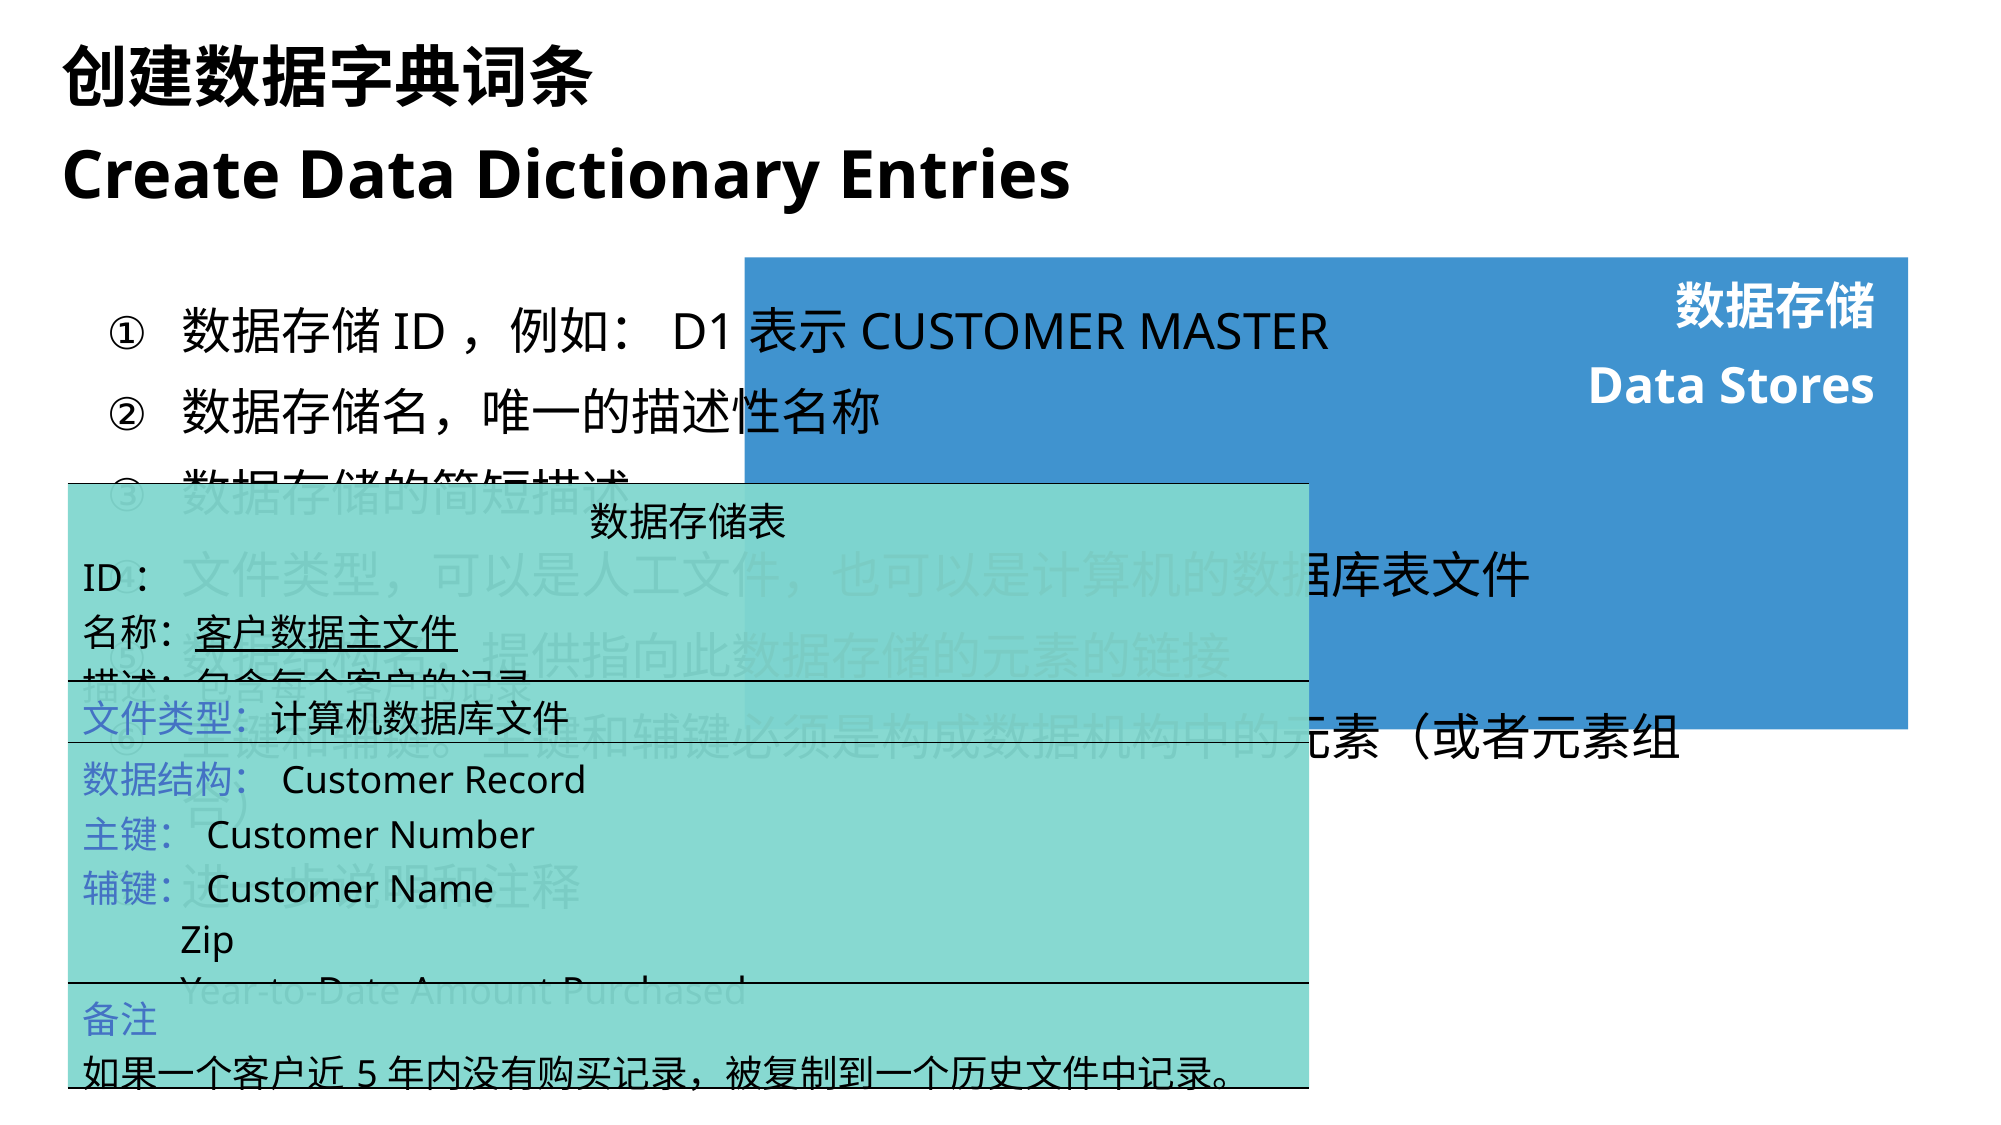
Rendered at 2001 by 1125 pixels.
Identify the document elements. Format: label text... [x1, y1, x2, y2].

table_cell 数据结构：Customer Record 主键：Customer Number 辅键：Customer Name Zip Year-to-Date Amount Purchased [68, 743, 1309, 982]
table_cell 备注 如果一个客户近5年内没有购买记录，被复制到一个历史文件中记录。 [68, 984, 1309, 1087]
text_box 创建数据字典词条 Create Data Dictionary Entries [46, 68, 1708, 220]
table_header 数据存储表 ID： 名称：客户数据主文件 描述：包含每个客户的记录 [68, 484, 744, 680]
table_cell 文件类型：计算机数据库文件 [68, 682, 1309, 742]
text_box 数据存储ID，例如：D1表示CUSTOMER MASTER 数据存储名，唯一的描述性名称 数据存储的简短描述 文件类型，可以是人工文件，也可以是计算机的数据库表文件 数据结构名，提供指向此数据存储的元素的链接 主键和辅键。主键和辅键必须是构成数据机构中的元素（或者元素组合） 进一步说明和注释 [91, 282, 744, 483]
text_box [744, 257, 1909, 730]
